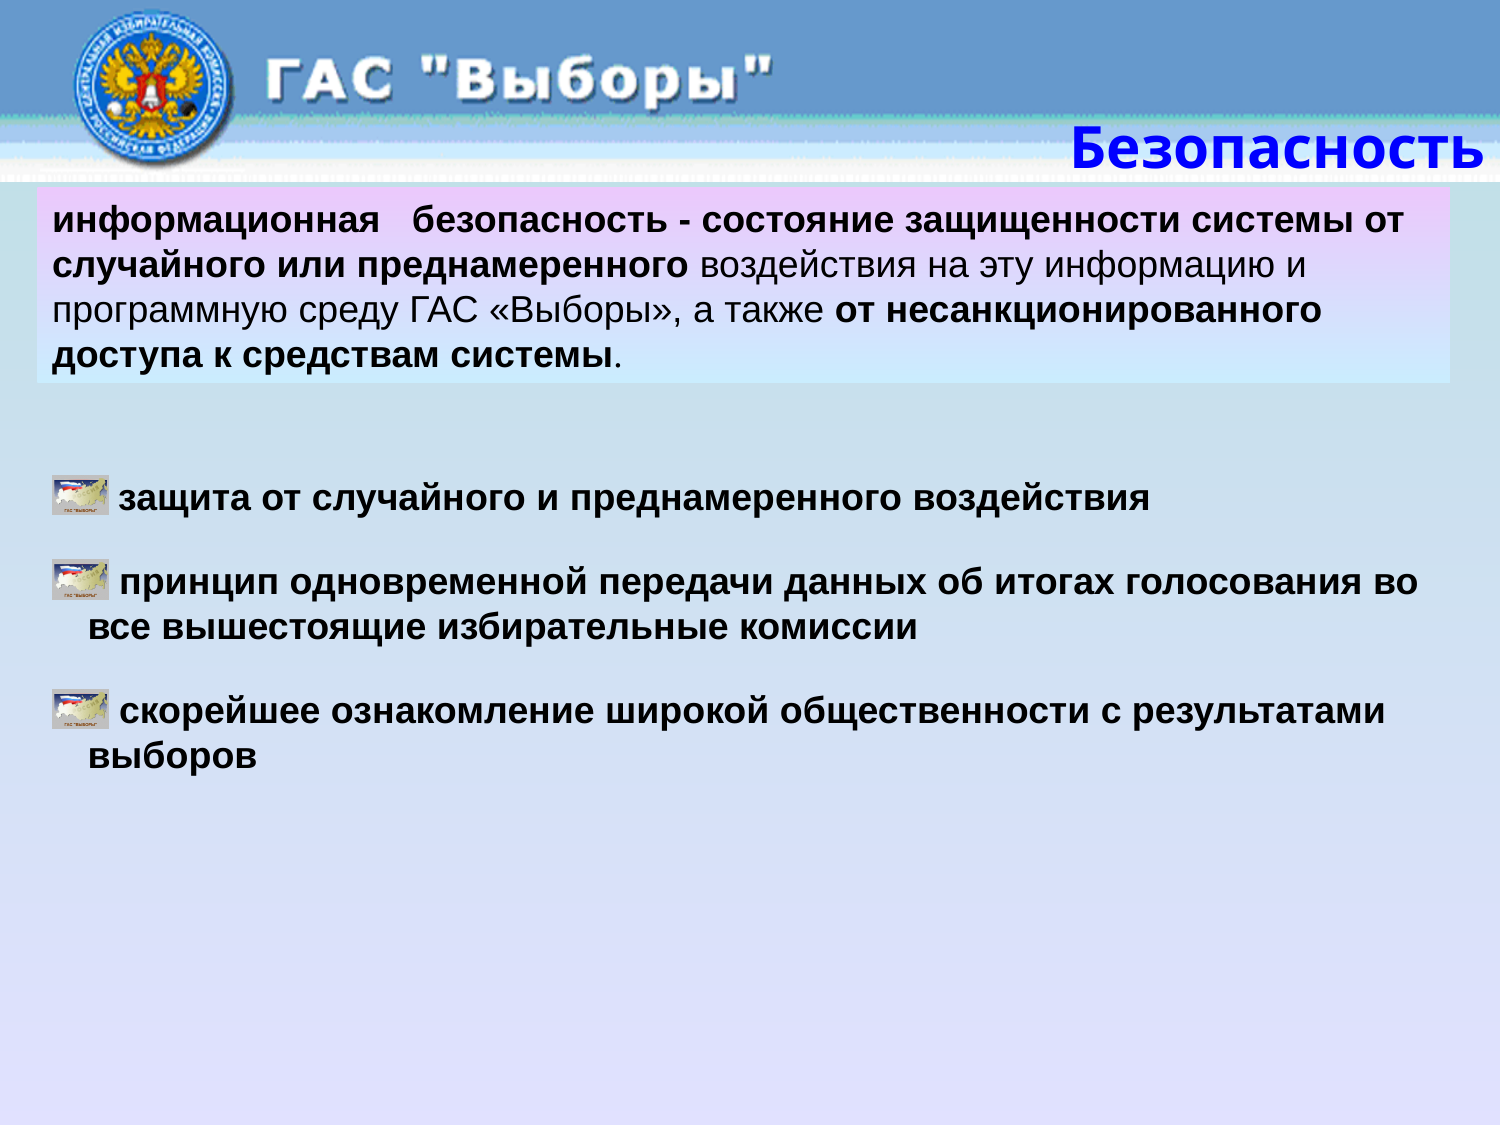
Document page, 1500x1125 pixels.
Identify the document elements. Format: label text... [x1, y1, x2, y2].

picture [52, 559, 109, 600]
picture [0, 0, 1500, 183]
picture [52, 689, 109, 729]
picture [52, 475, 109, 515]
text_box защита от случайного и преднамеренного воздействия принцип одновременной передачи данных об итогах голосования во все вышестоящие избирательные комиссии скорейшее ознакомление широкой общественности с результатами выборов [37, 465, 1450, 784]
text_box информационная безопасность - состояние защищенности системы от случайного или преднамеренного воздействия на эту информацию и программную среду ГАС «Выборы», а также от несанкционированного доступа к средствам системы. [37, 190, 1450, 383]
